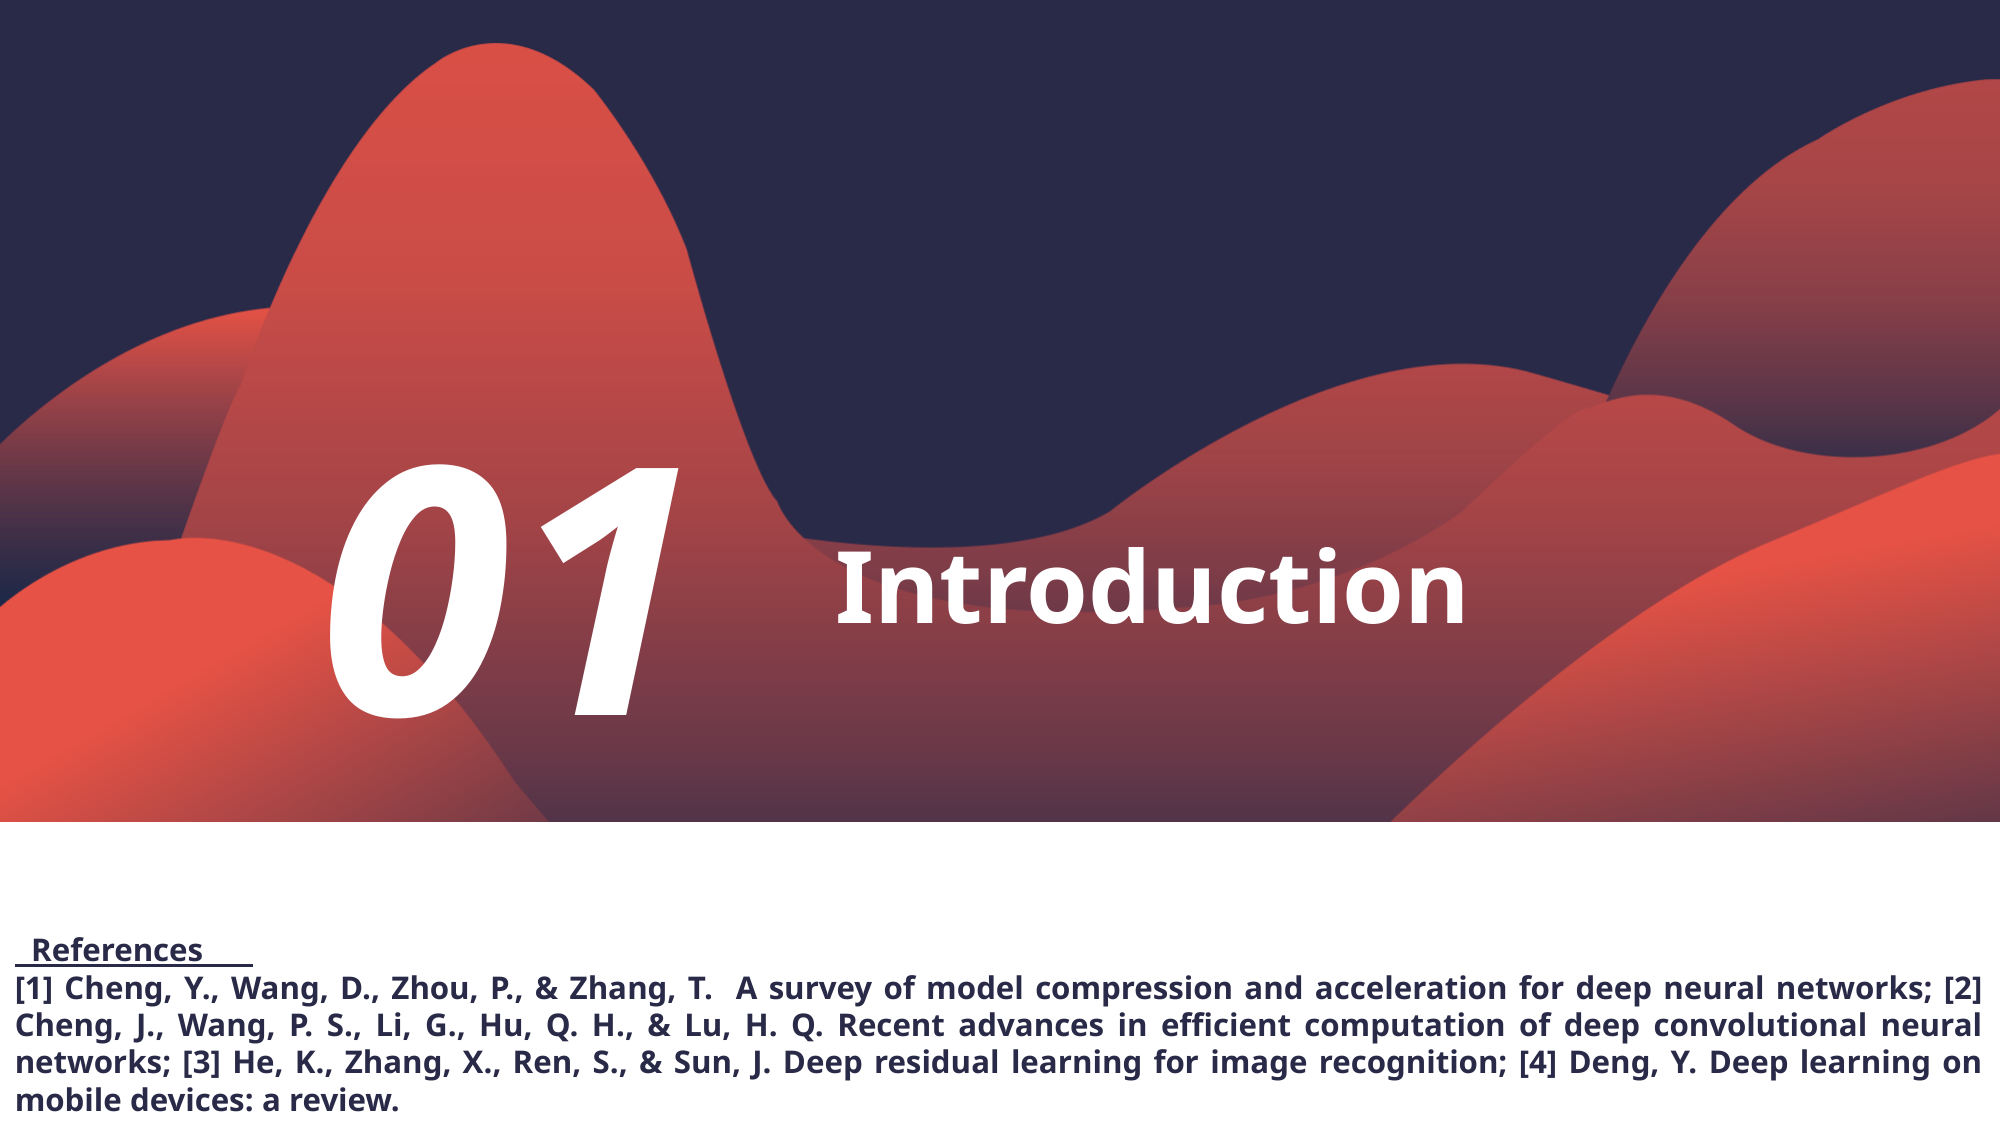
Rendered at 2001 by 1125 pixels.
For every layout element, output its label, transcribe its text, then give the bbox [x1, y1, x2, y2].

picture [0, 0, 2000, 822]
text_box References Refline [1] Cheng, Y., Wang, D., Zhou, P., & Zhang, T. A survey of model compression and acceleration for deep neural networks; [2] Cheng, J., Wang, P. S., Li, G., Hu, Q. H., & Lu, H. Q. Recent advances in efficient computation of deep convolutional neural networks; [3] He, K., Zhang, X., Ren, S., & Sun, J. Deep residual learning for image recognition; [4] Deng, Y. Deep learning on mobile devices: a review. [0, 822, 2000, 1125]
